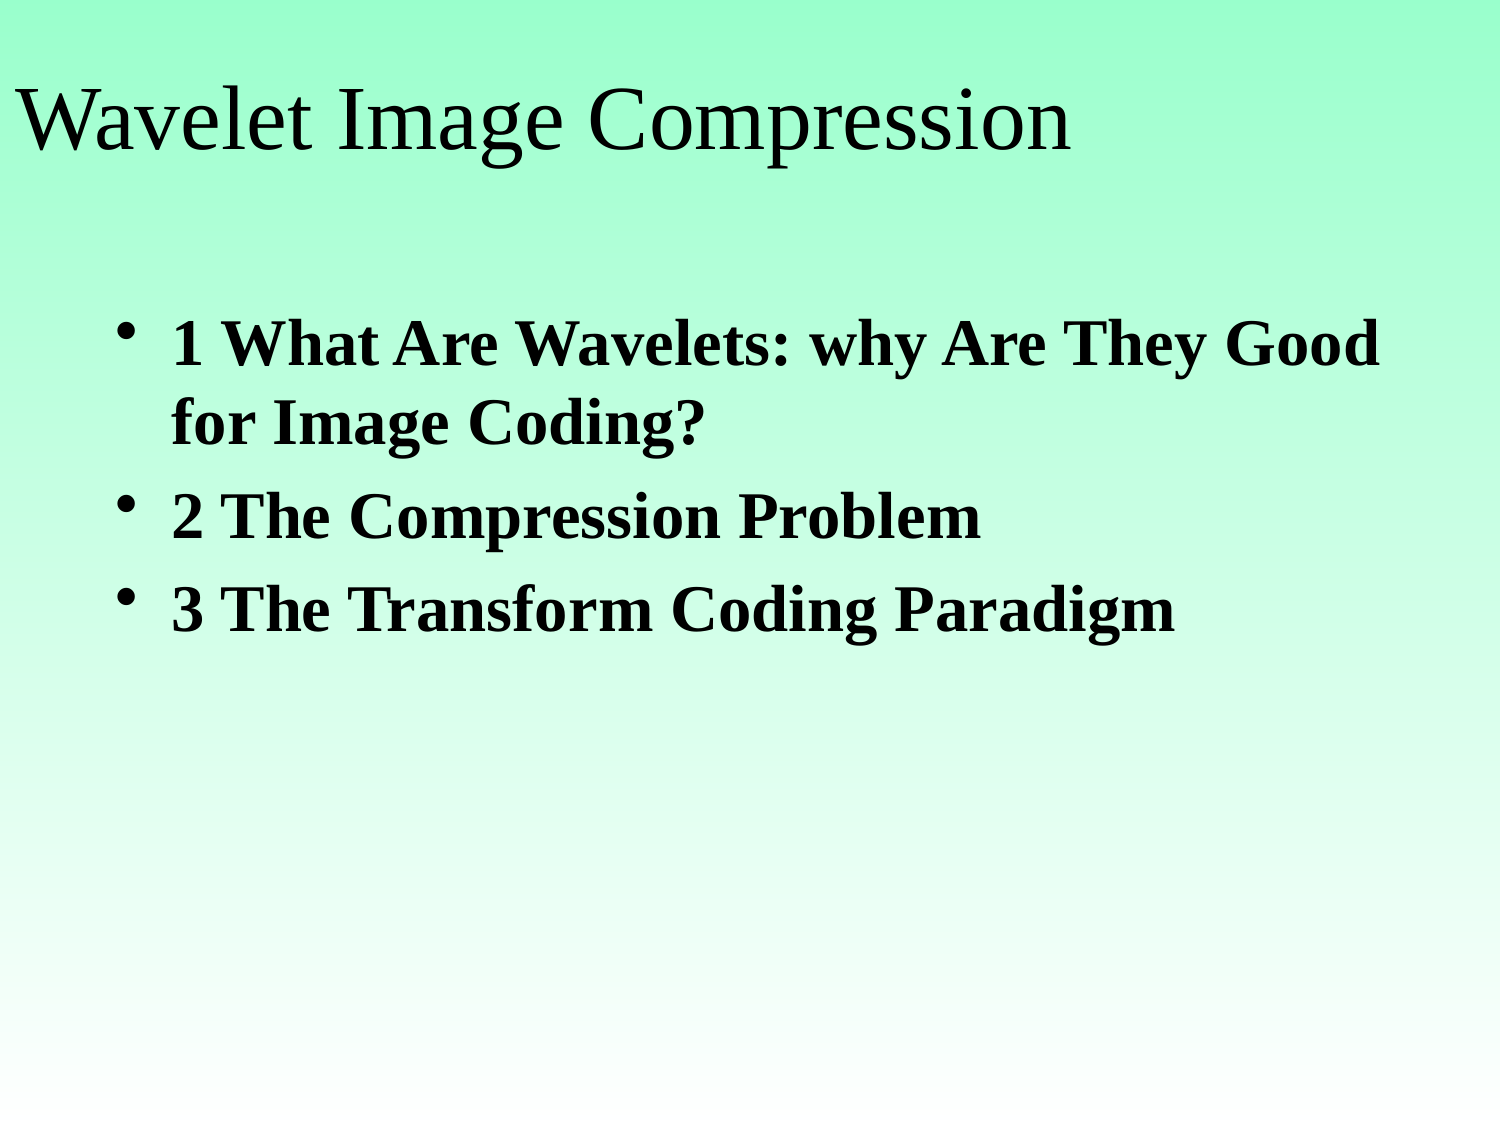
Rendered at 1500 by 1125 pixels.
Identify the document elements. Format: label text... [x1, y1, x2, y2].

list 1 What Are Wavelets: why Are They Good for Image Coding? 2 The Compression Problem 3 The Transform Coding Paradigm [100, 290, 1447, 1013]
title Wavelet Image Compression [0, 19, 1500, 207]
